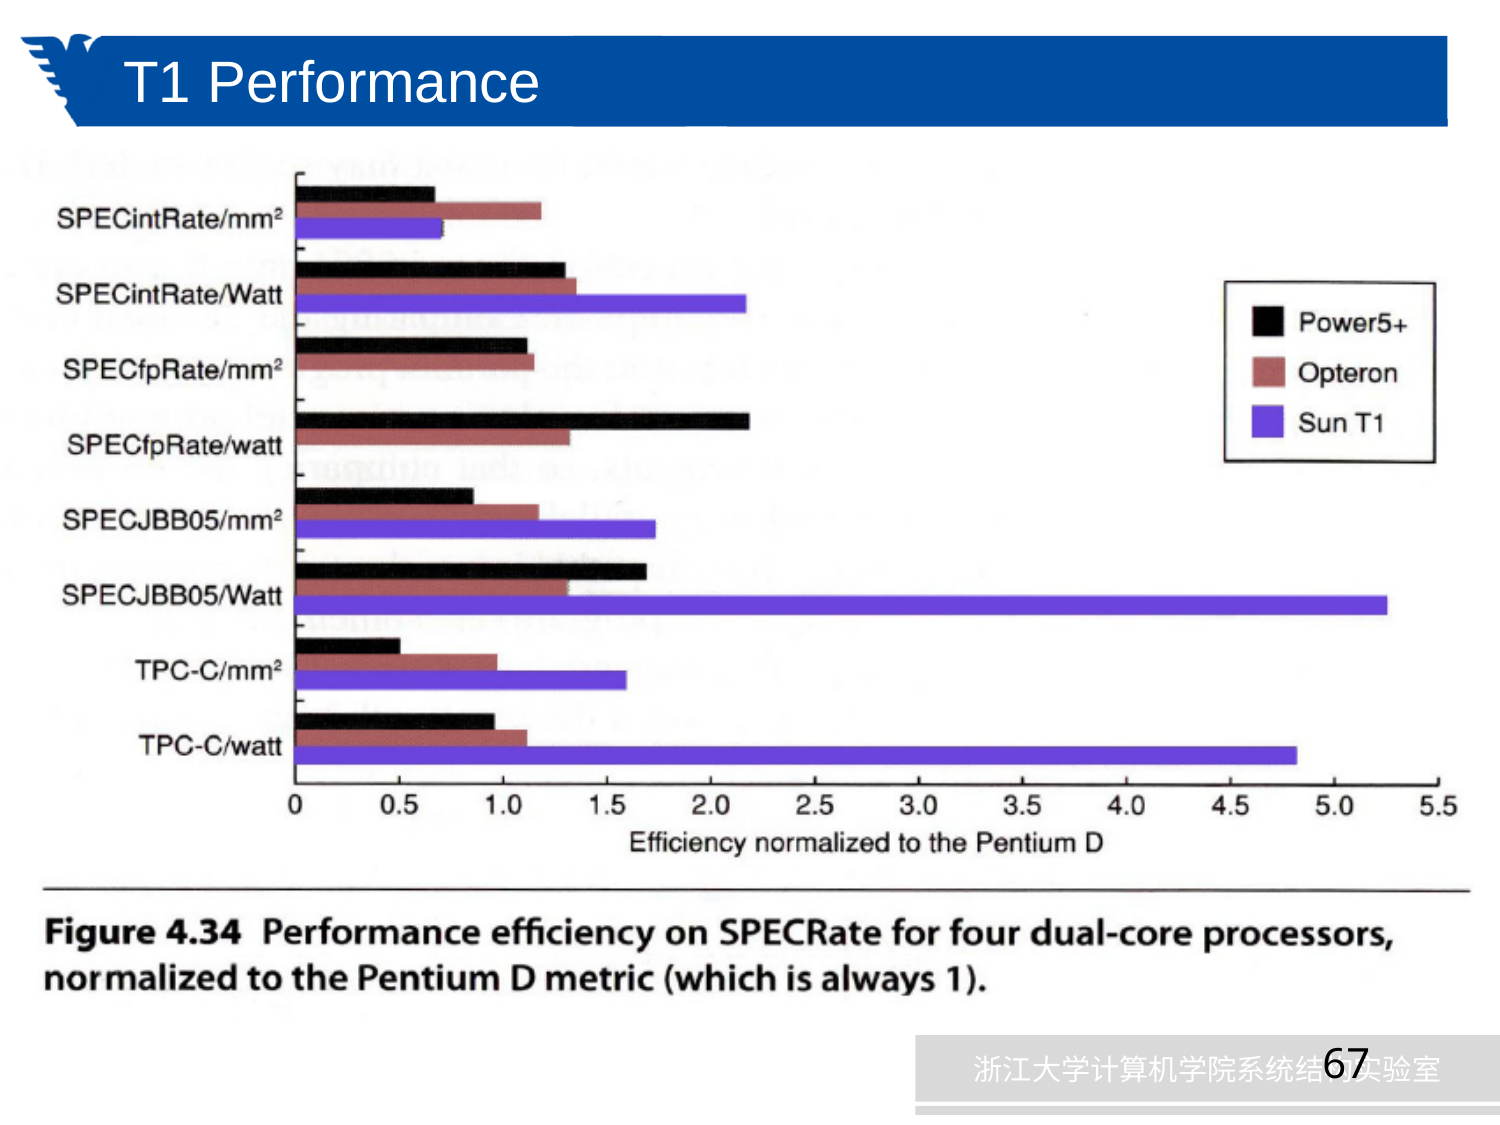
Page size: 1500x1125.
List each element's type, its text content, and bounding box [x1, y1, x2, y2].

picture [5, 19, 148, 127]
picture [0, 148, 1500, 1021]
title T1 Performance [108, 38, 1406, 121]
